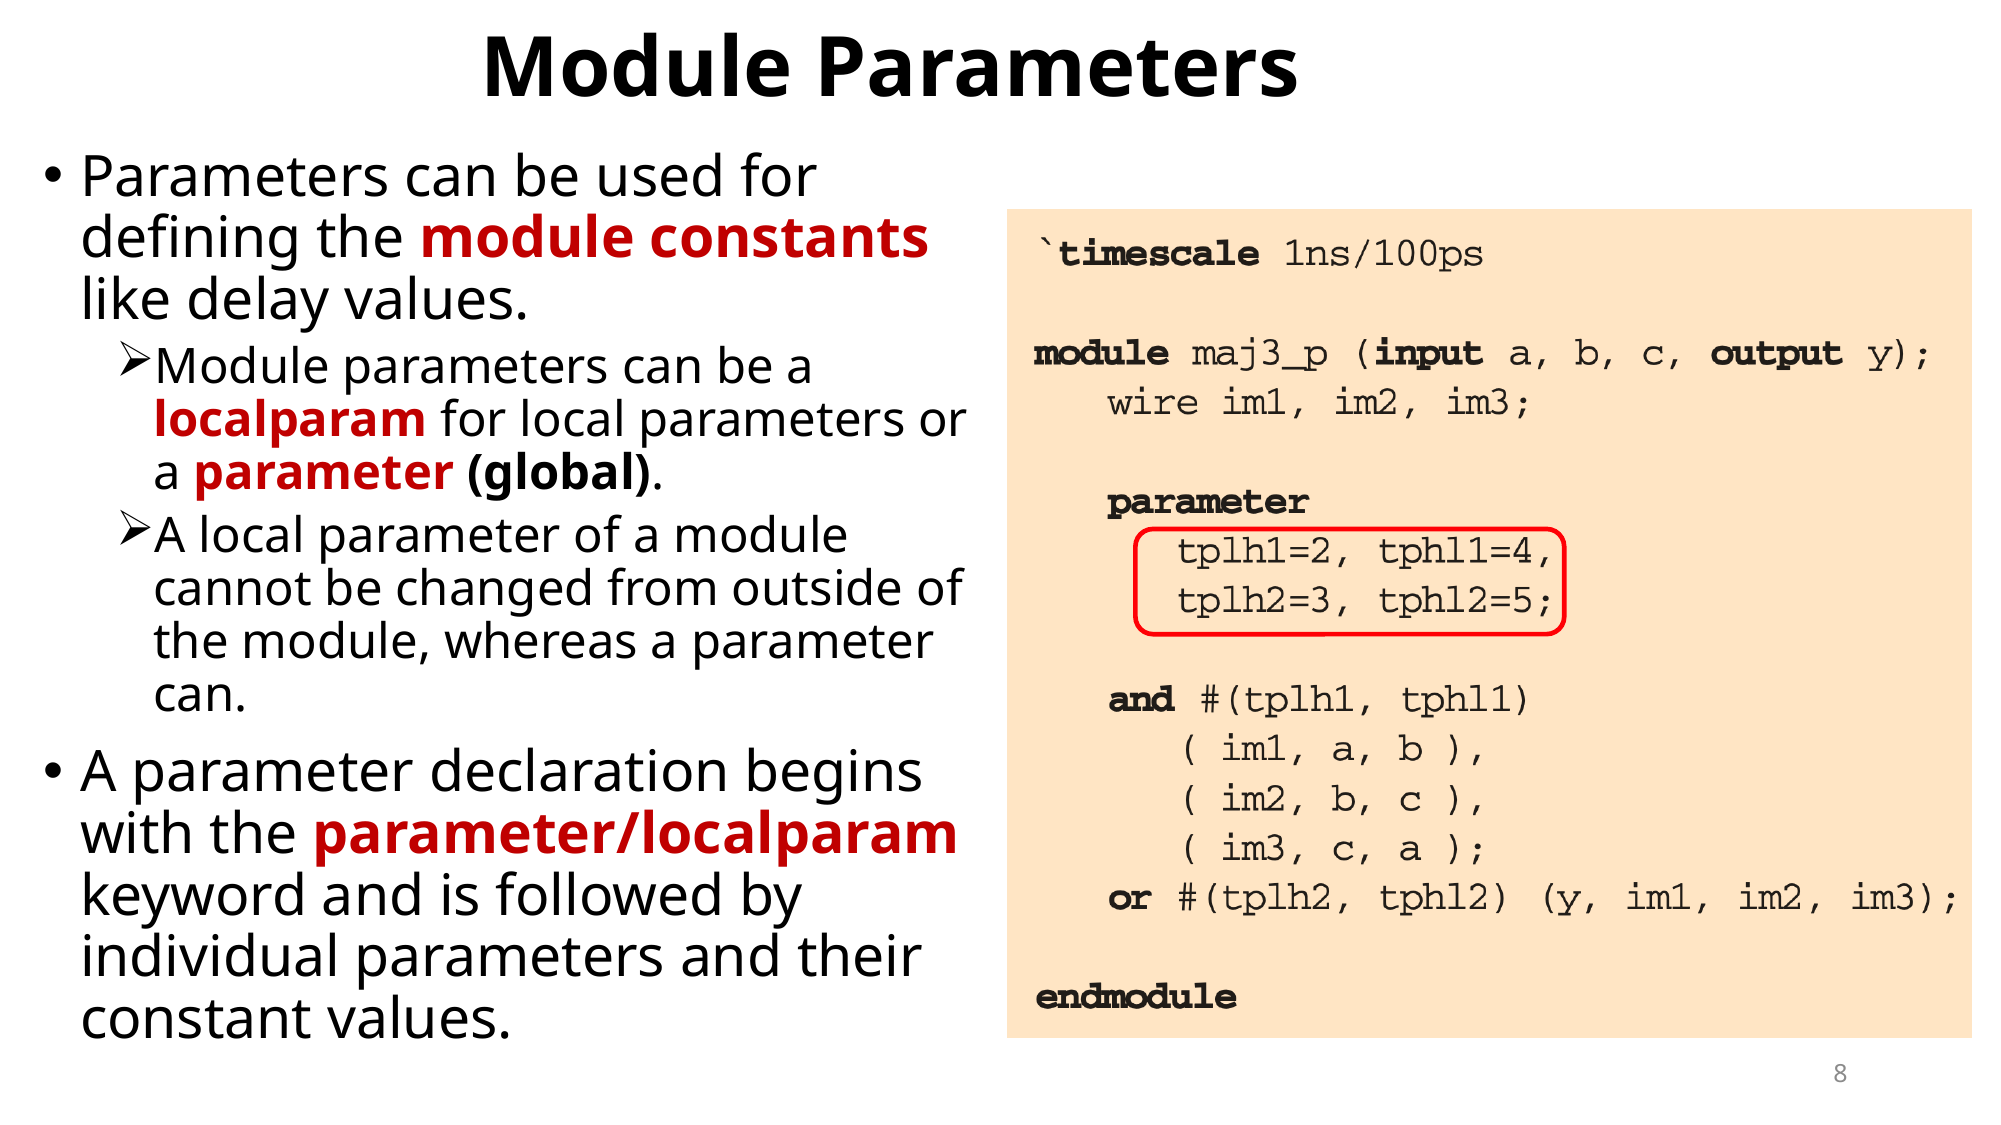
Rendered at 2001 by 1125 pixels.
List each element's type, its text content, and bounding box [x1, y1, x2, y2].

list Parameters can be used for defining the module constants like delay values. Module parameters can be a localparam for local parameters or a parameter (global). A local parameter of a module cannot be changed from outside of the module, whereas a parameter can. A parameter declaration begins with the parameter/localparam keyword and is followed by individual parameters and their constant values. [28, 139, 993, 1108]
picture [1007, 209, 1972, 1038]
slide_number 8 [1412, 1042, 1863, 1103]
title Module Parameters [28, 17, 1754, 123]
